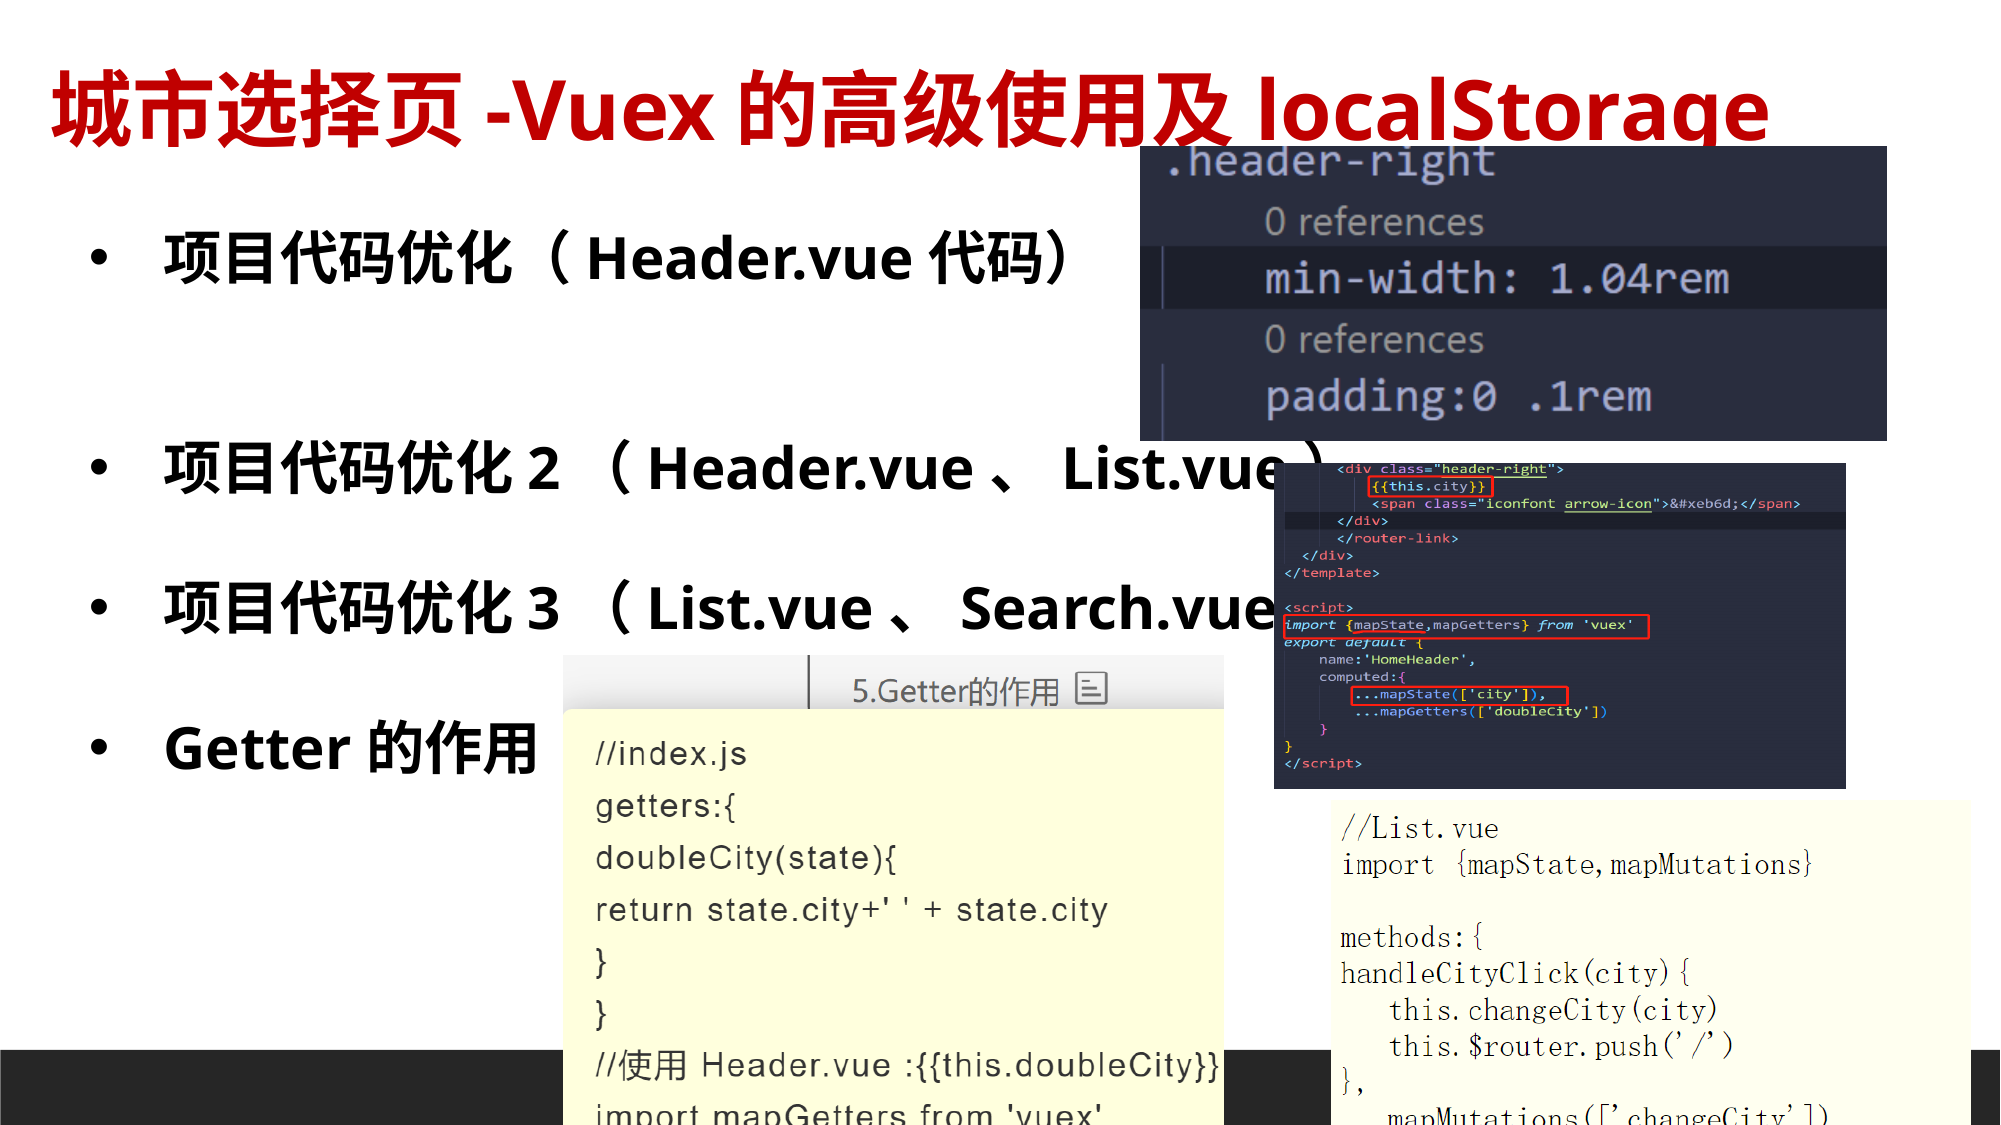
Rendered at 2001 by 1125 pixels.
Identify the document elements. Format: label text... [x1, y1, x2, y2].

text_box 项目代码优化（Header.vue代码） 项目代码优化2（Header.vue、List.vue） 项目代码优化3（List.vue、Search.vue） Getter的作用 [73, 169, 1696, 929]
picture [563, 655, 1224, 1125]
picture [1140, 146, 1887, 441]
text_box 城市选择页-Vuex的高级使用及localStorage [34, 0, 2000, 215]
picture [1273, 462, 1847, 789]
picture [1331, 800, 1971, 1125]
